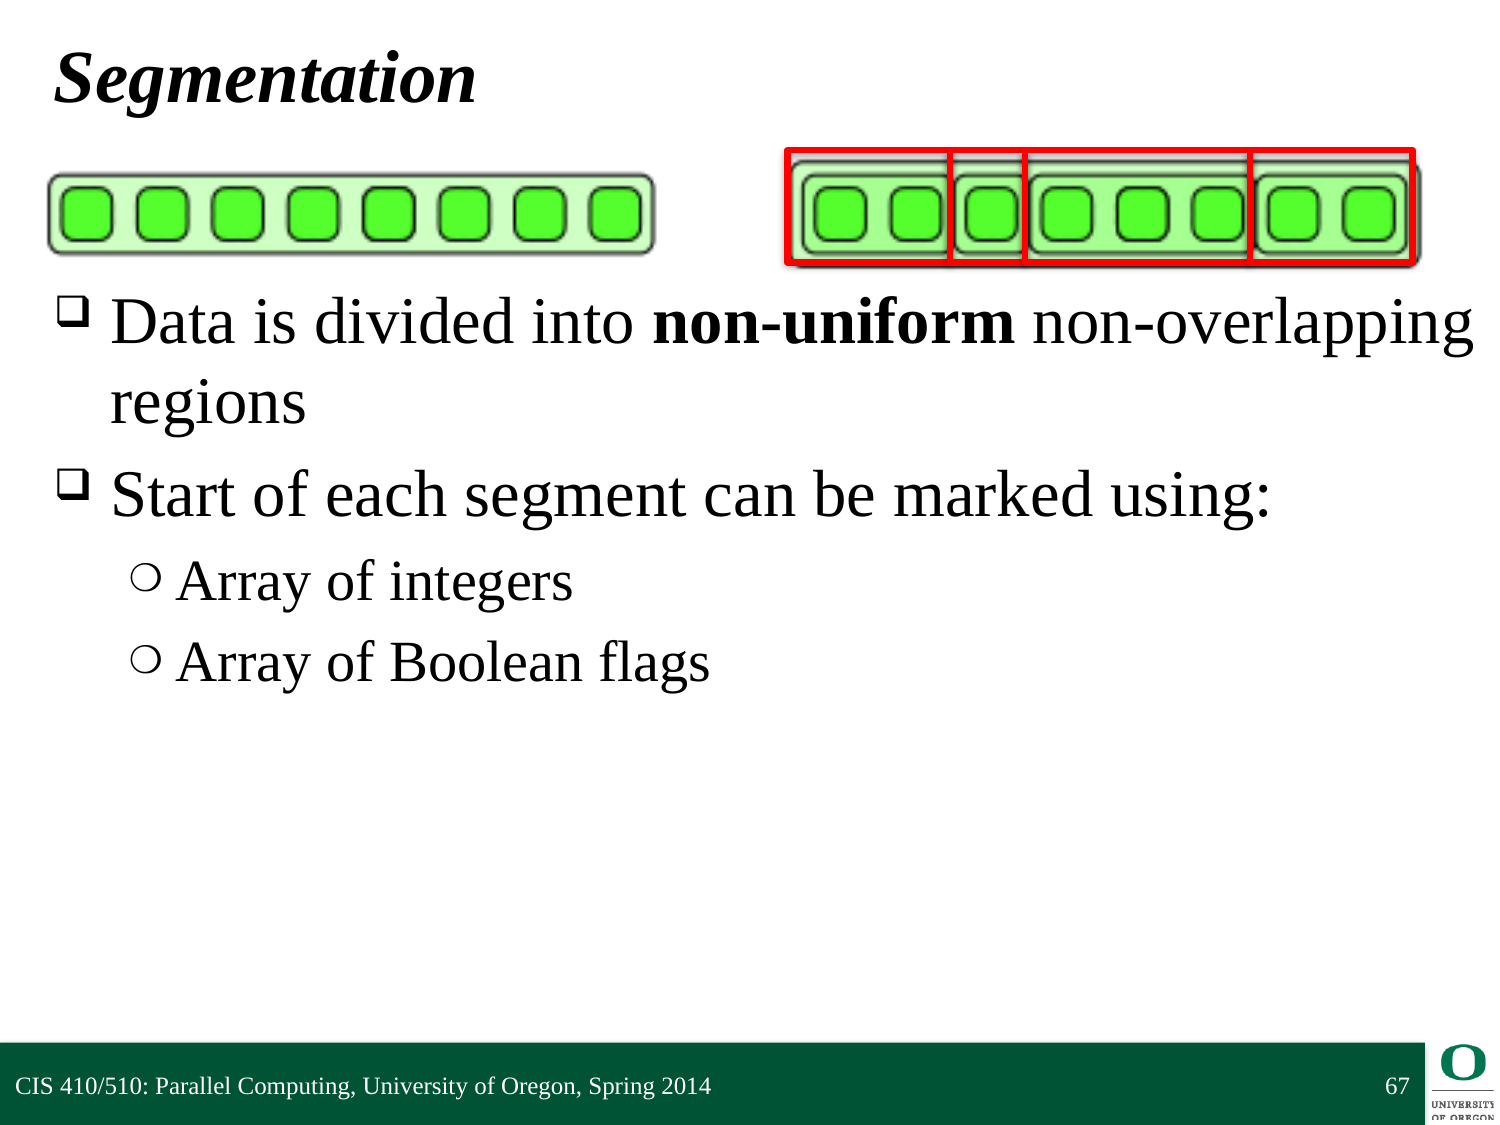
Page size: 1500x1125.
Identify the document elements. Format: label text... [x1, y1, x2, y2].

footer CIS 410/510: Parallel Computing, University of Oregon, Spring 2014 [0, 1044, 988, 1125]
list Data is divided into non-uniform non-overlapping regions Start of each segment can be marked using: Array of integers Array of Boolean flags [39, 147, 1500, 1046]
picture [37, 149, 1428, 276]
title Segmentation [39, 0, 1500, 145]
slide_number 67 [1074, 1044, 1425, 1125]
